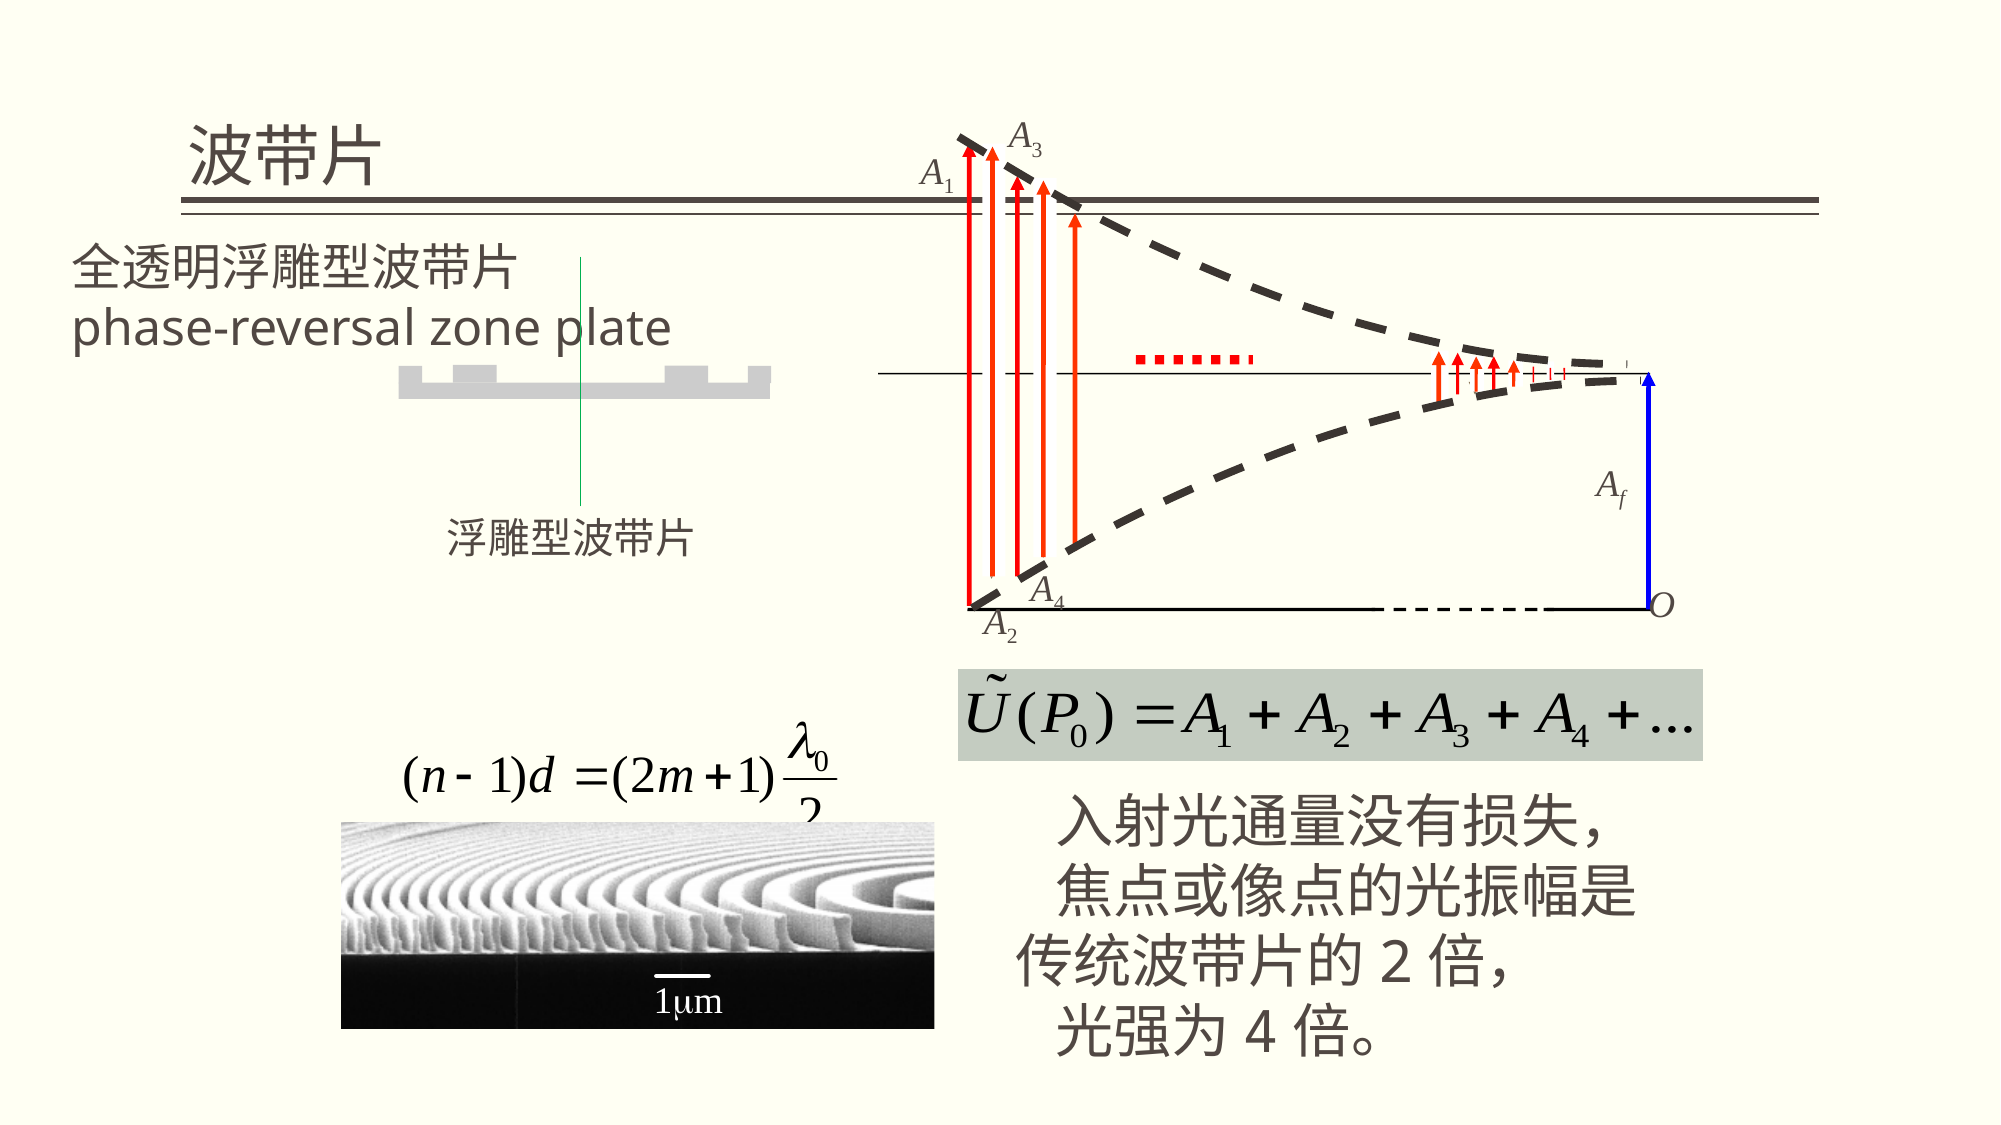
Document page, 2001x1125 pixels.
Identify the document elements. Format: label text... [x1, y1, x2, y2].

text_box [1431, 350, 1449, 402]
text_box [567, 195, 602, 381]
text_box 全透明浮雕型波带片 phase-reversal zone plate [56, 227, 561, 363]
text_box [1033, 177, 1057, 558]
text_box 入射光通量没有损失， 焦点或像点的光振幅是 传统波带片的2倍， 光强为4倍。 [1000, 776, 1704, 1072]
text_box [300, 217, 331, 278]
title 波带片 [187, 22, 1825, 203]
text_box 全透明浮雕型波带片 phase-reversal zone plate [606, 227, 872, 363]
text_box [982, 143, 1006, 577]
text_box 浮雕型波带片 [432, 504, 562, 570]
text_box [341, 822, 935, 1029]
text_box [567, 389, 602, 569]
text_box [1546, 361, 1555, 382]
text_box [877, 102, 1734, 669]
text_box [394, 709, 848, 820]
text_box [1470, 356, 1485, 392]
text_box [958, 668, 1703, 762]
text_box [1508, 360, 1523, 387]
text_box 浮雕型波带片 [605, 504, 759, 570]
